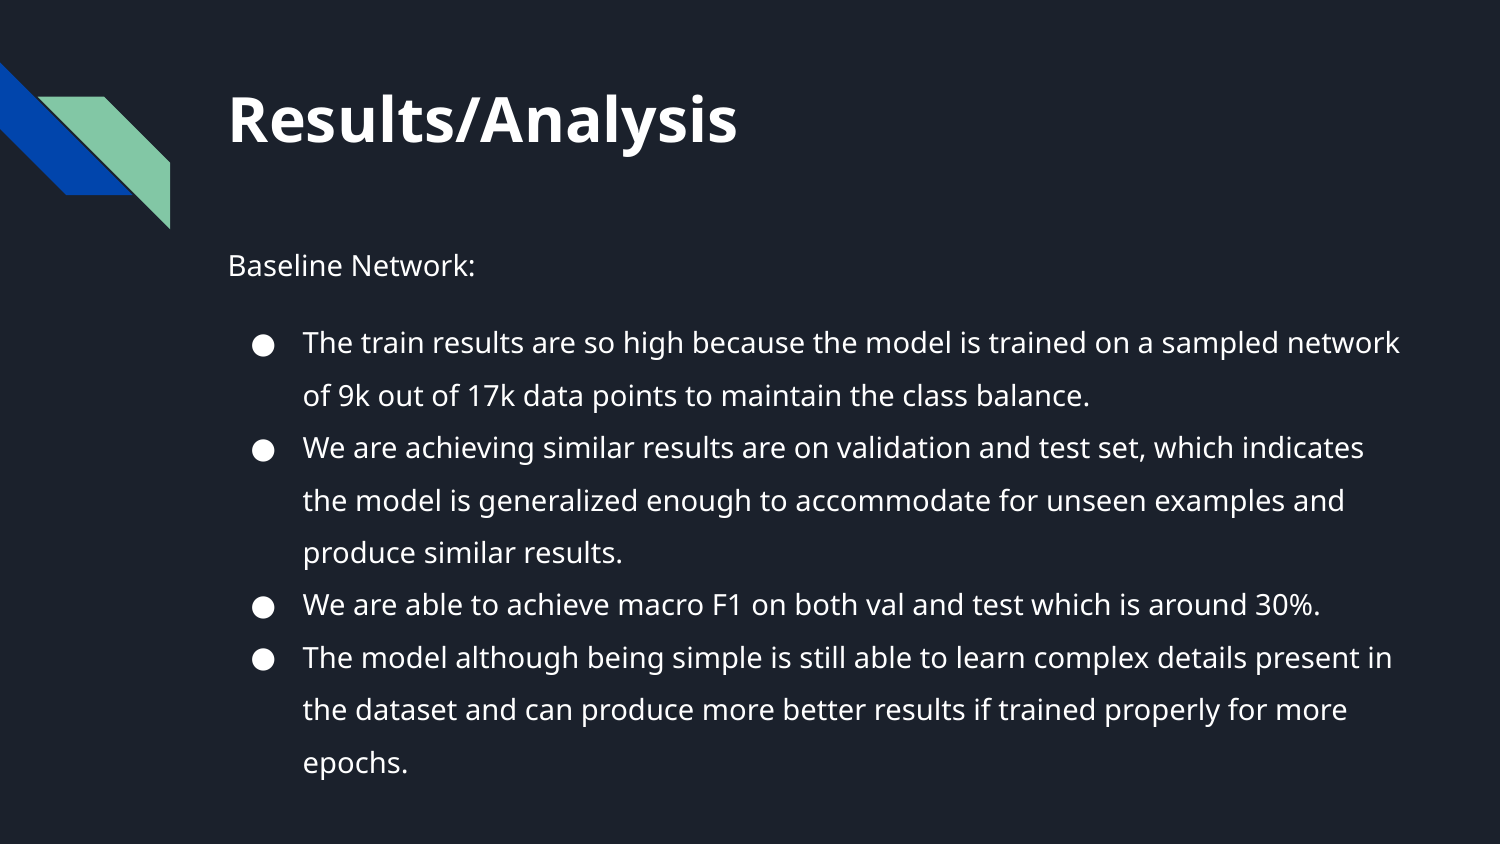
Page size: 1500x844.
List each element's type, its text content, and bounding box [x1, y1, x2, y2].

text_box Baseline Network: The train results are so high because the model is trained on a sampled network of 9k out of 17k data points to maintain the class balance. We are achieving similar results are on validation and test set, which indicates the model is generalized enough to accommodate for unseen examples and produce similar results. We are able to achieve macro F1 on both val and test which is around 30%. The model although being simple is still able to learn complex details present in the dataset and can produce more better results if trained properly for more epochs. [212, 214, 1429, 794]
title Results/Analysis [212, 64, 1368, 214]
